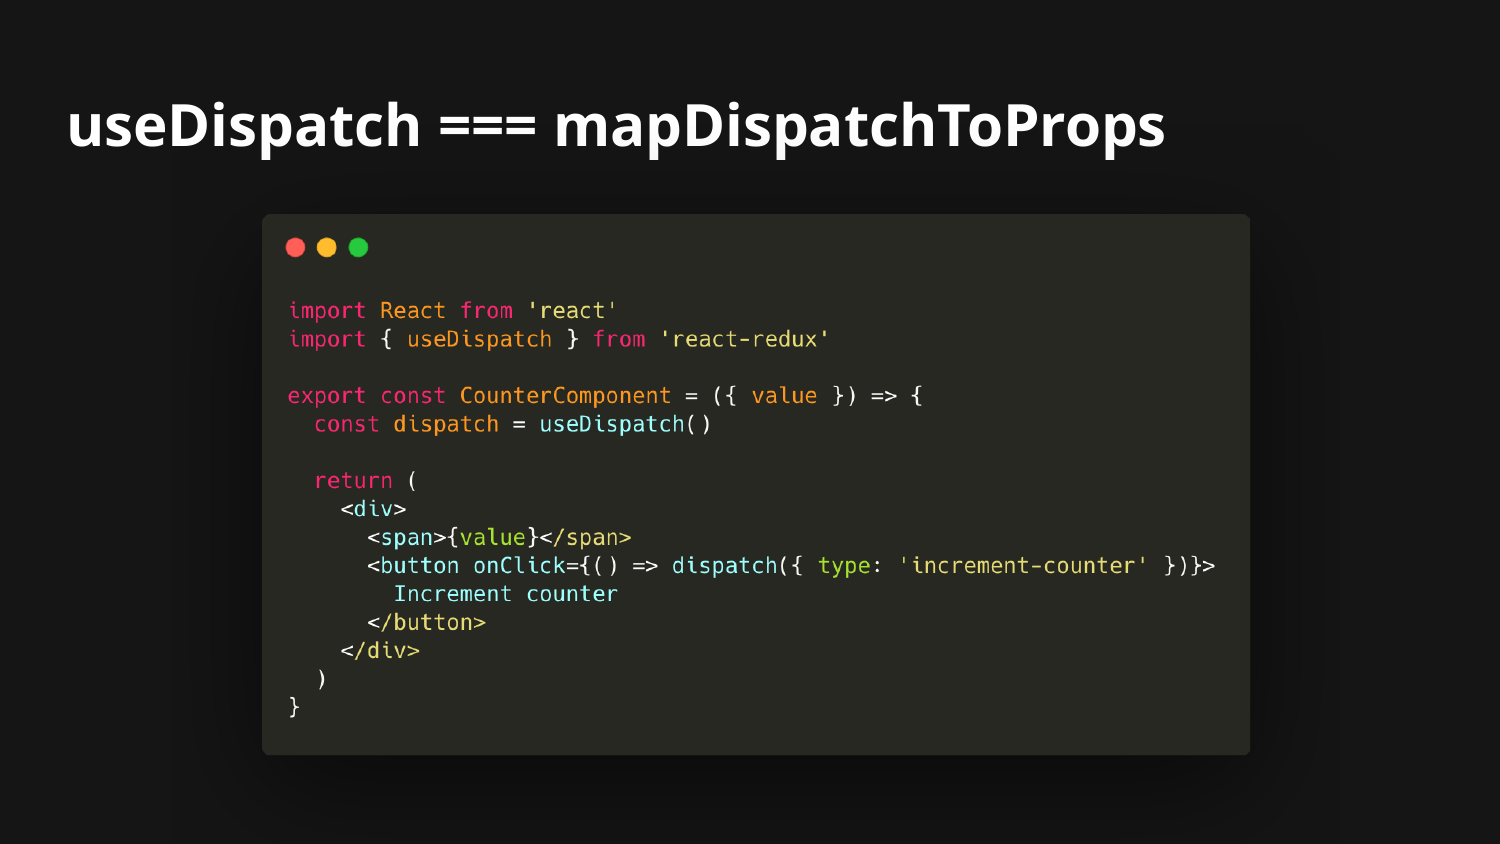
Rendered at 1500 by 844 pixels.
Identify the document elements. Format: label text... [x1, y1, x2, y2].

picture [173, 124, 1339, 844]
title useDispatch === mapDispatchToProps [51, 72, 1449, 167]
